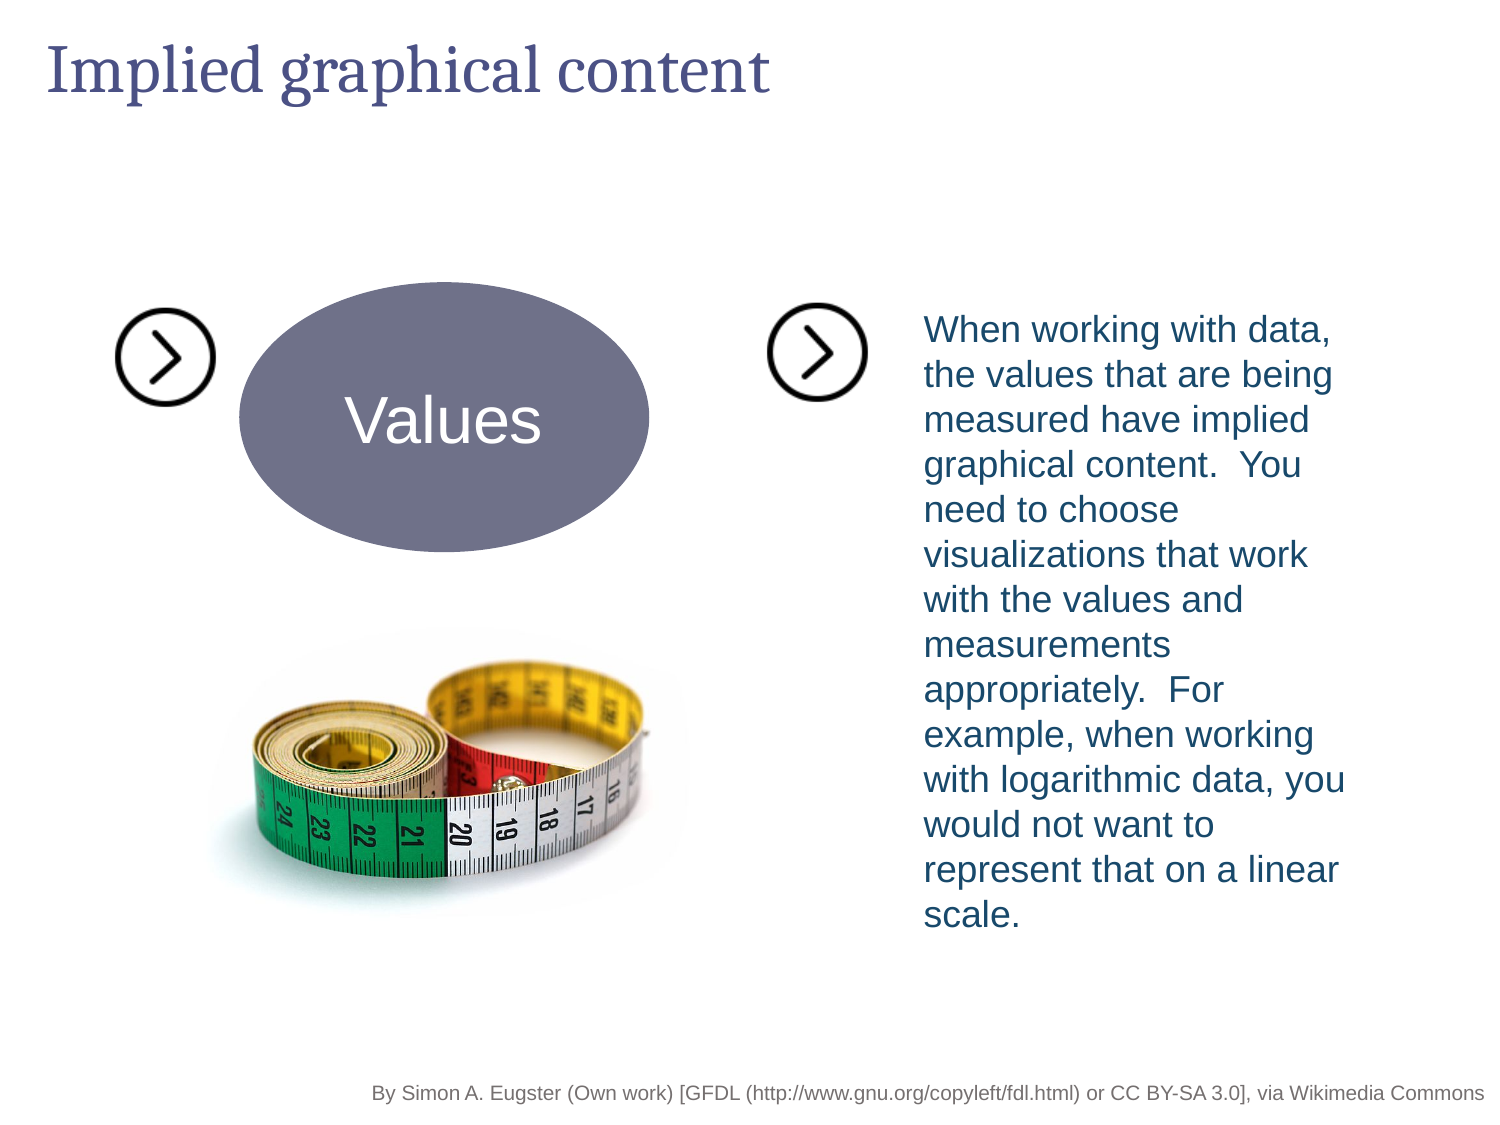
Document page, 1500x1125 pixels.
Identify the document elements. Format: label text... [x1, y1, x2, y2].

picture [743, 277, 894, 428]
text_box Implied graphical content [31, 25, 1464, 175]
text_box When working with data, the values that are being measured have implied graphical content. You need to choose visualizations that work with the values and measurements appropriately. For example, when working with logarithmic data, you would not want to represent that on a linear scale. [908, 297, 1377, 943]
text_box By Simon A. Eugster (Own work) [GFDL (http://www.gnu.org/copyleft/fdl.html) or CC BY-SA 3.0], via Wikimedia Commons [0, 1075, 1500, 1115]
text_box Values [239, 281, 651, 554]
picture [203, 593, 721, 937]
picture [91, 282, 242, 433]
